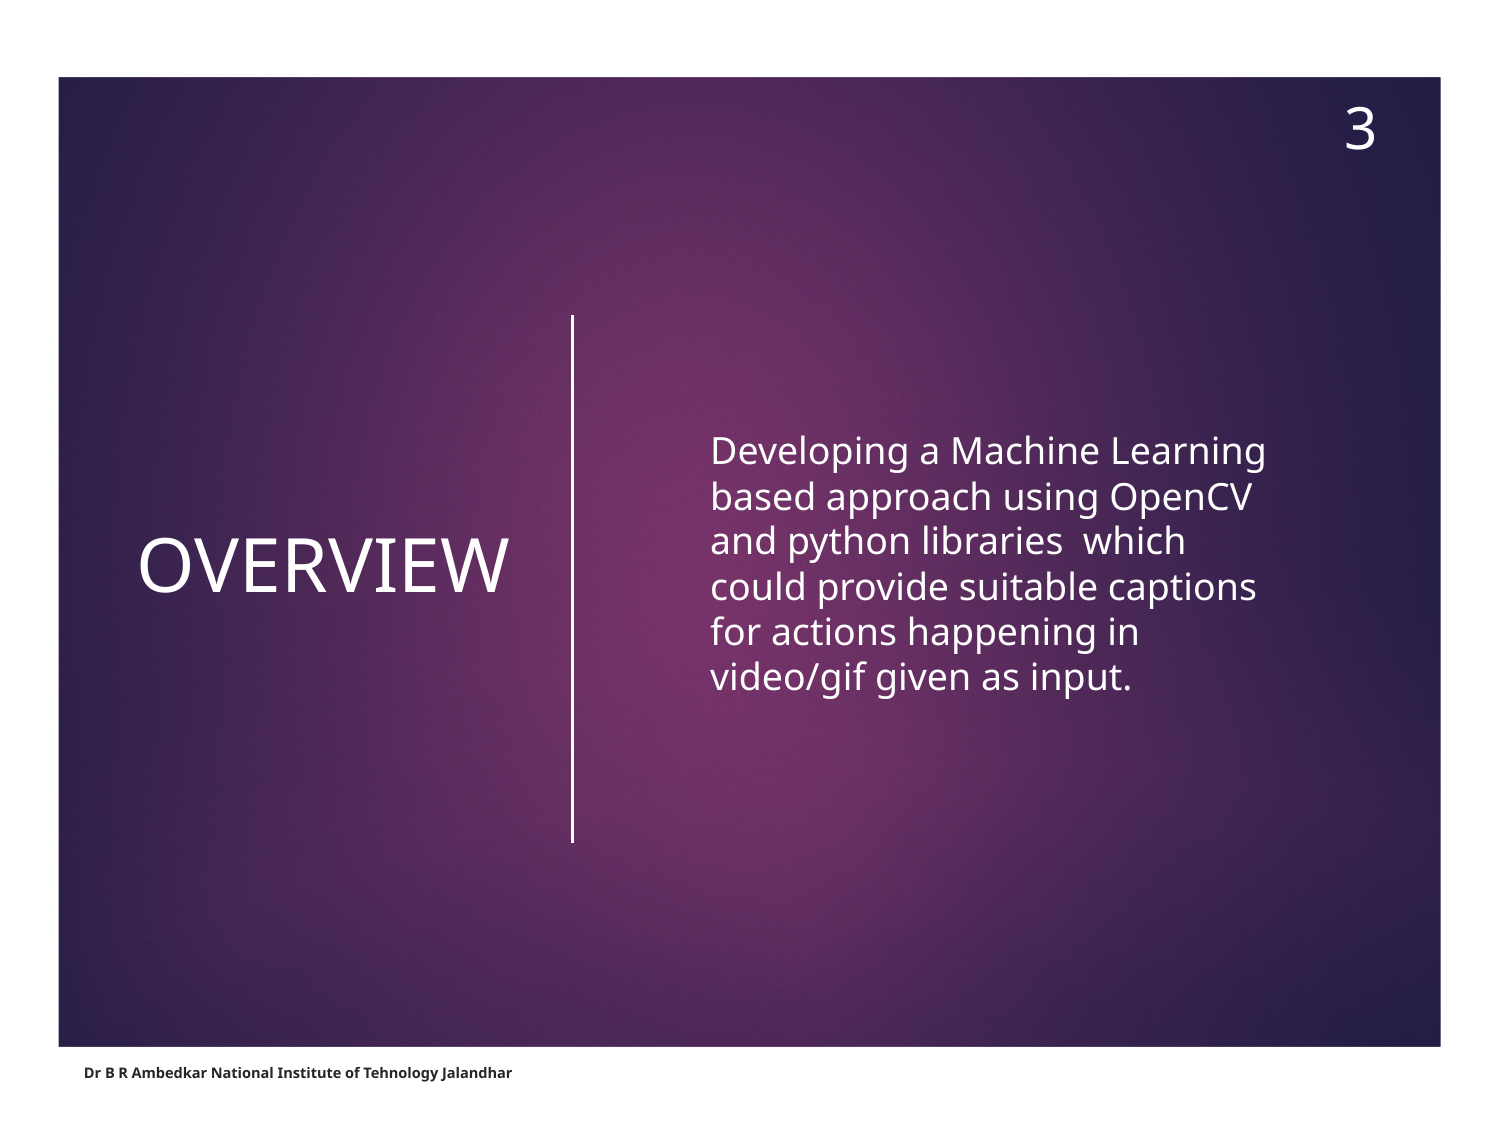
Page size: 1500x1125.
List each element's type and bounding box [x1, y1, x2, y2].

text_box [0, 0, 1500, 1125]
